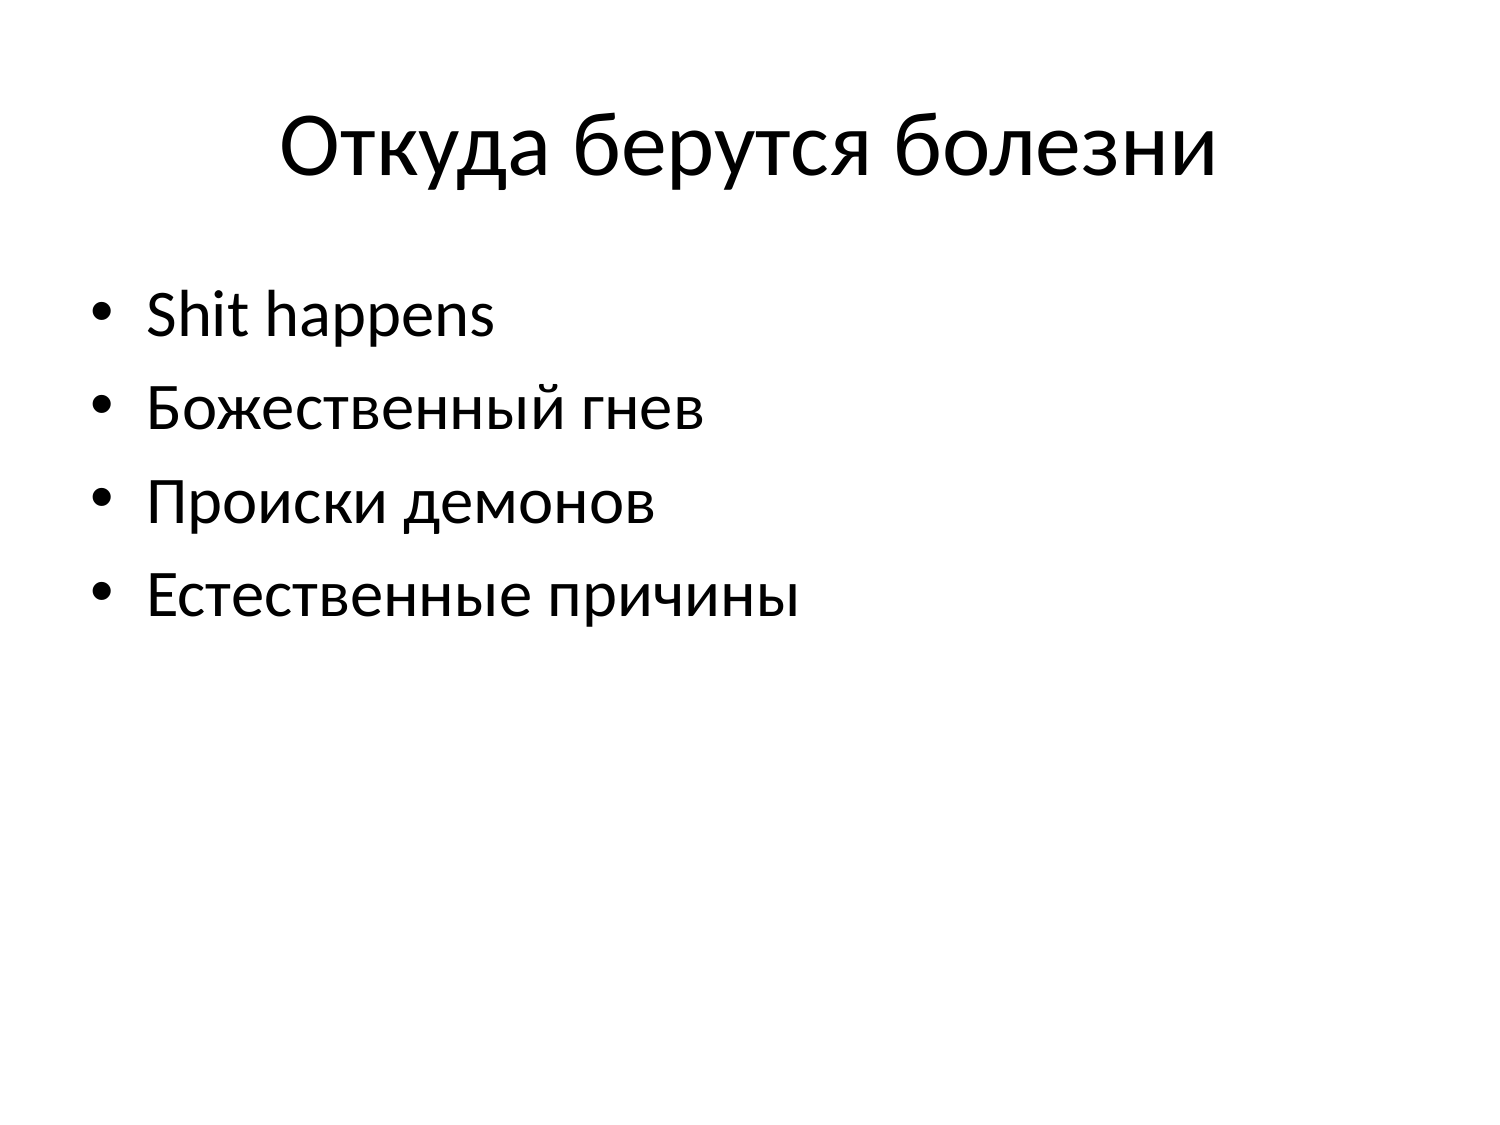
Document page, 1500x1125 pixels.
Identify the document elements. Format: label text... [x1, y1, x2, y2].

title Откуда берутся болезни [75, 45, 1425, 233]
list Shit happens Божественный гнев Происки демонов Естественные причины [75, 262, 1425, 1005]
